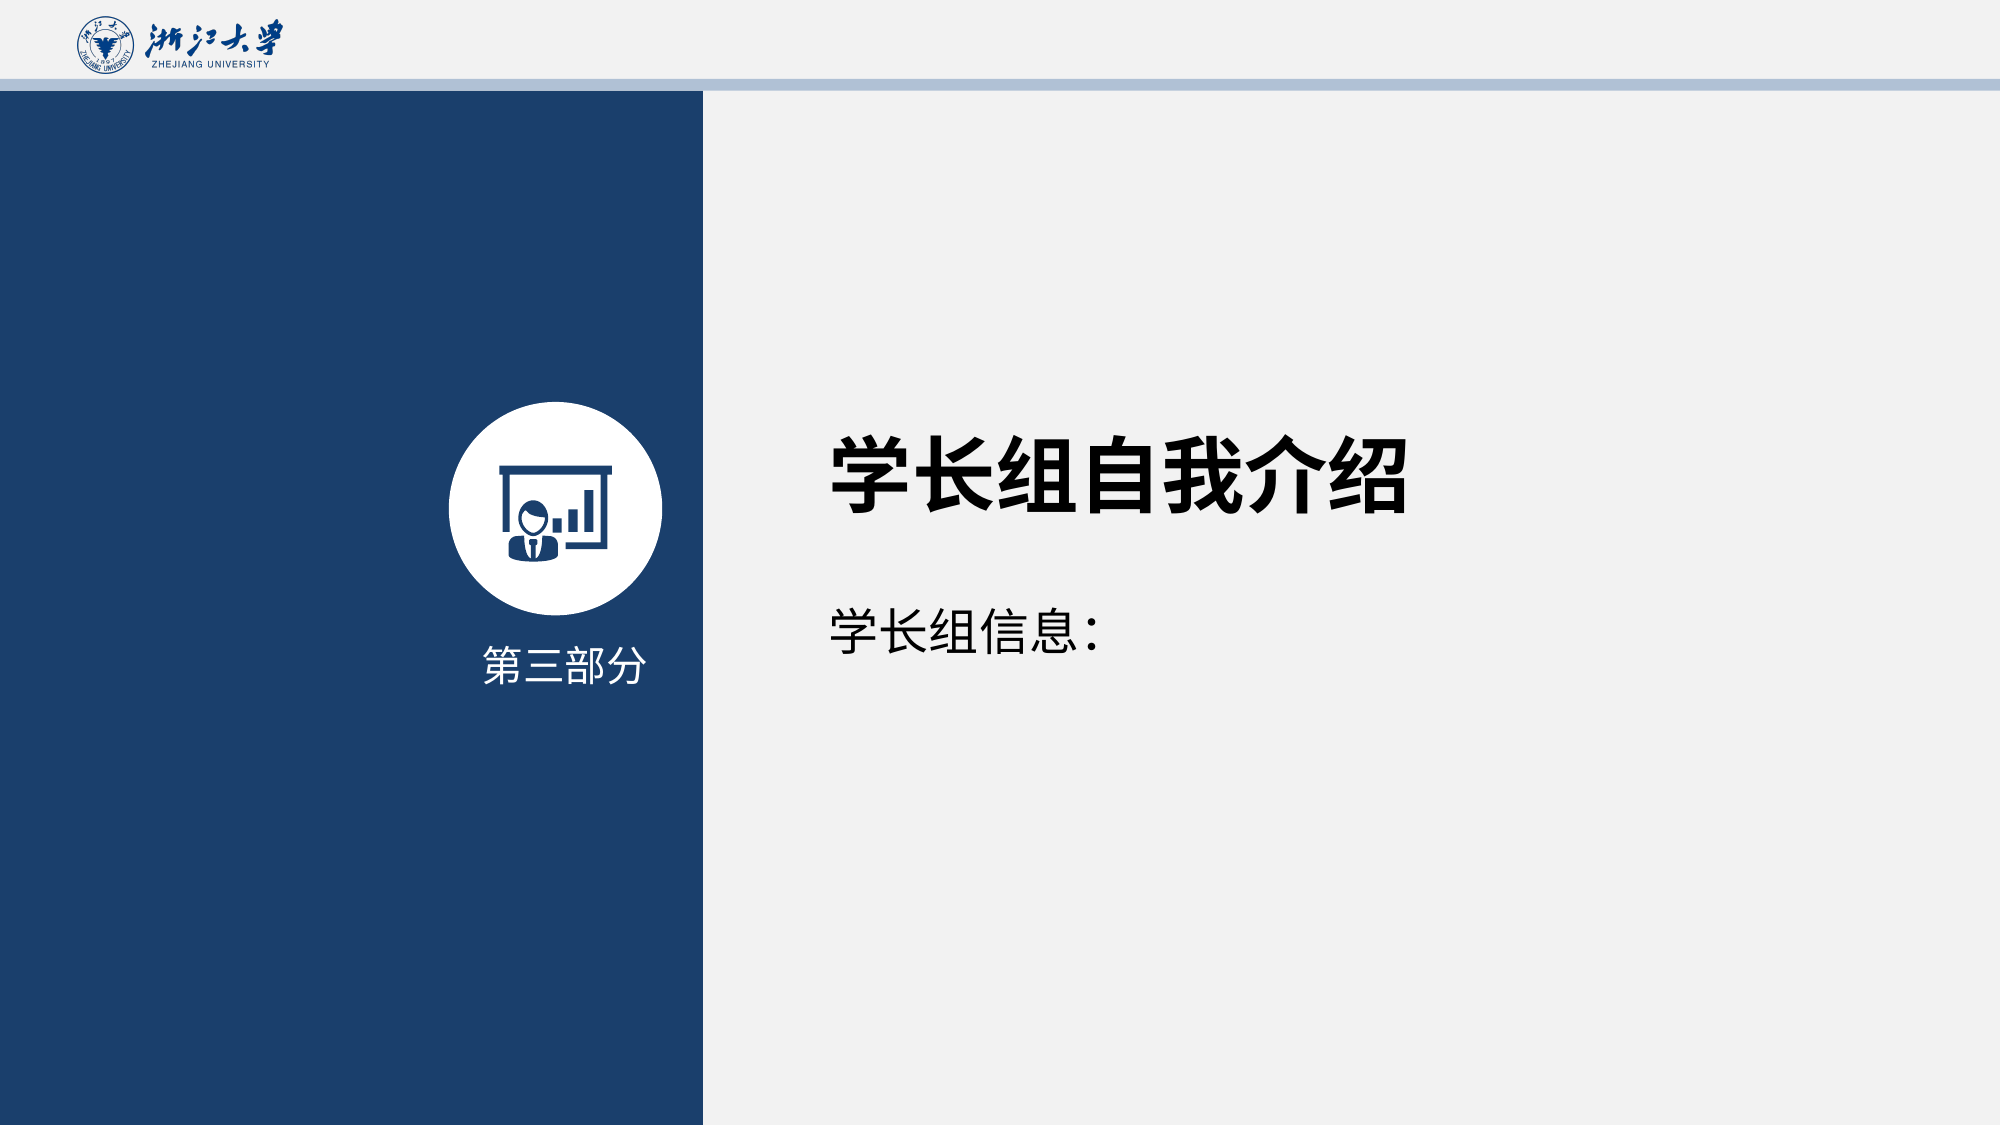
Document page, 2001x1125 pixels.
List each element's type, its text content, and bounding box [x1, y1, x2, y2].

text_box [448, 401, 663, 616]
text_box [0, 90, 704, 1125]
text_box 学长组自我介绍 [814, 416, 1723, 531]
text_box 第三部分 [481, 639, 686, 690]
text_box [0, 78, 2000, 92]
picture [77, 16, 283, 74]
text_box 学长组信息： [814, 592, 1869, 728]
